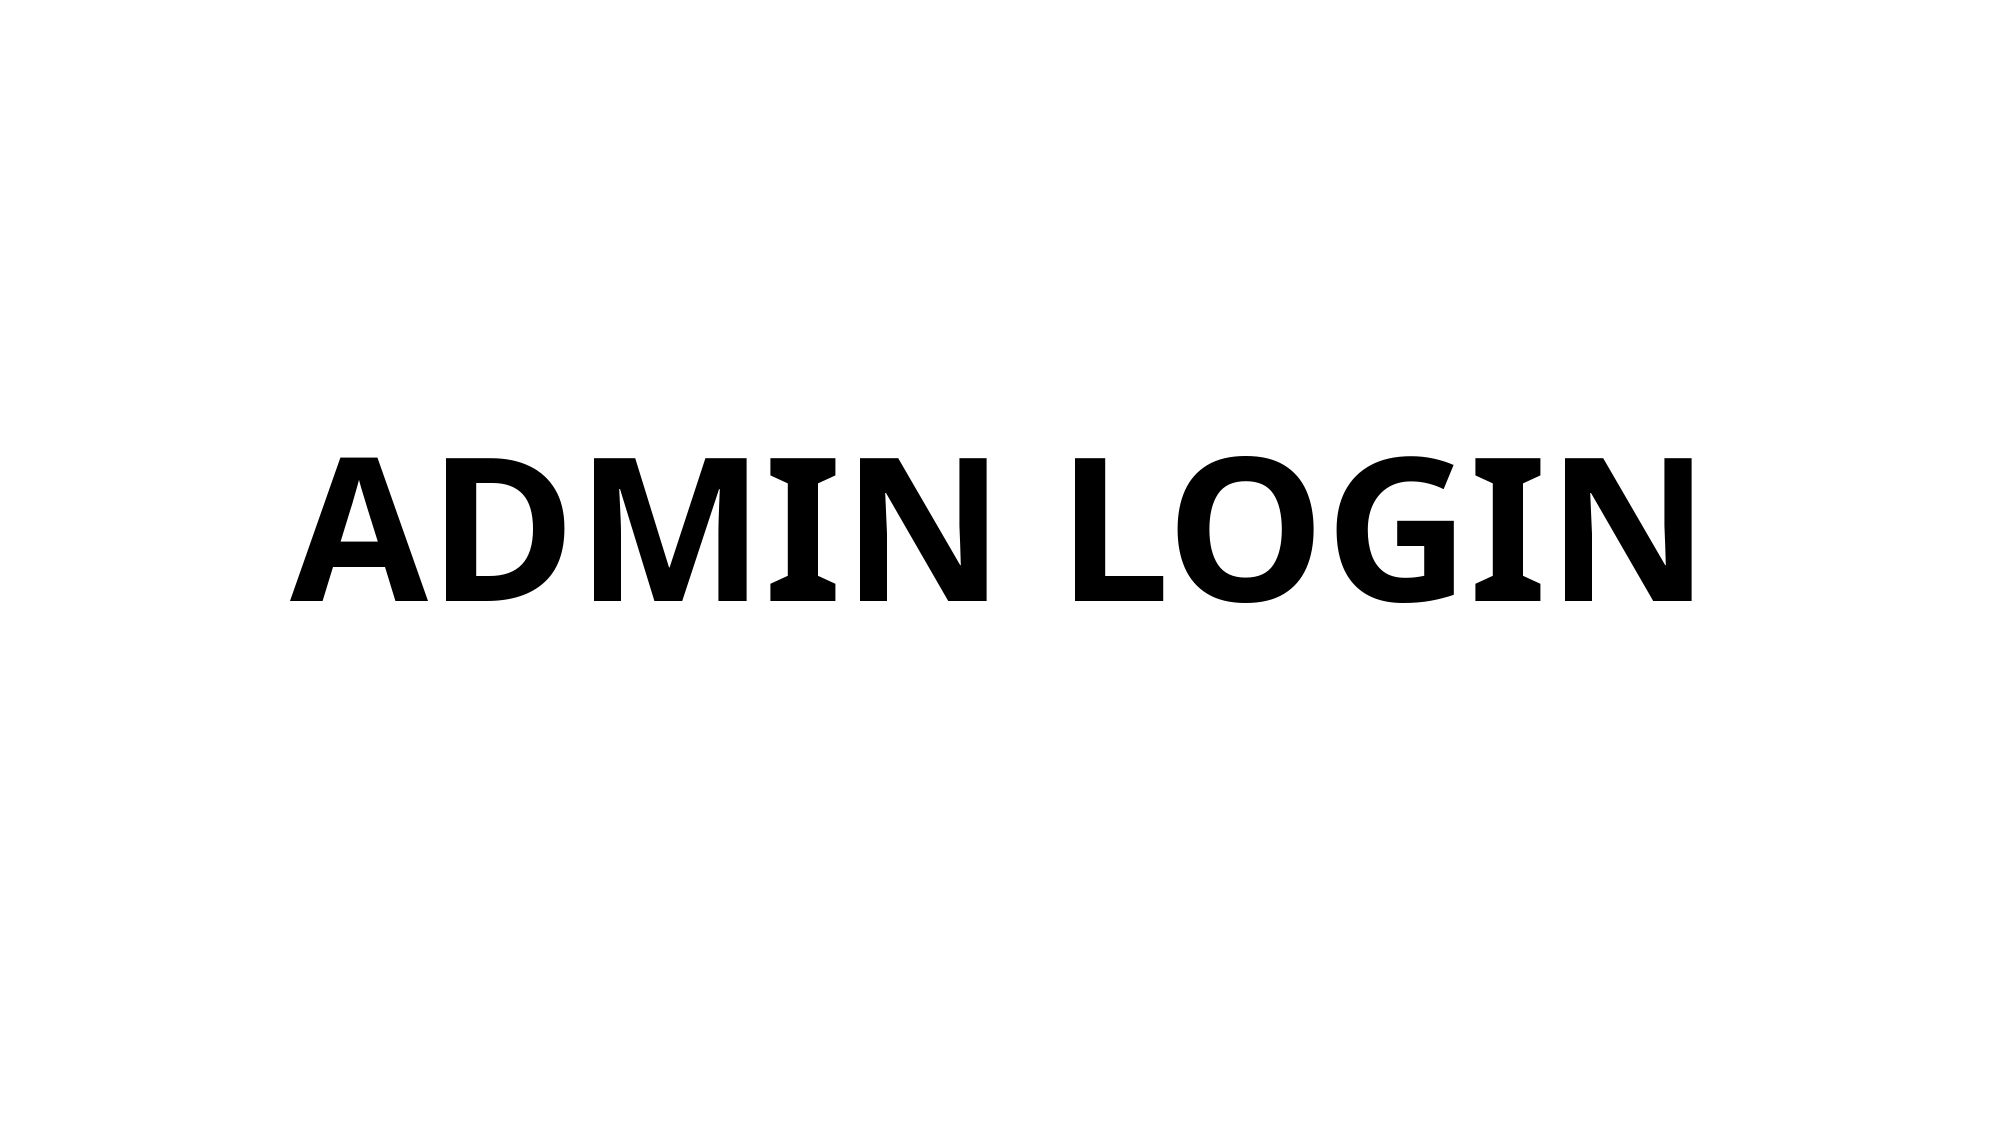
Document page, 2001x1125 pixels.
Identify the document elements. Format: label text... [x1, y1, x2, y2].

title ADMIN LOGIN [137, 59, 1863, 1014]
